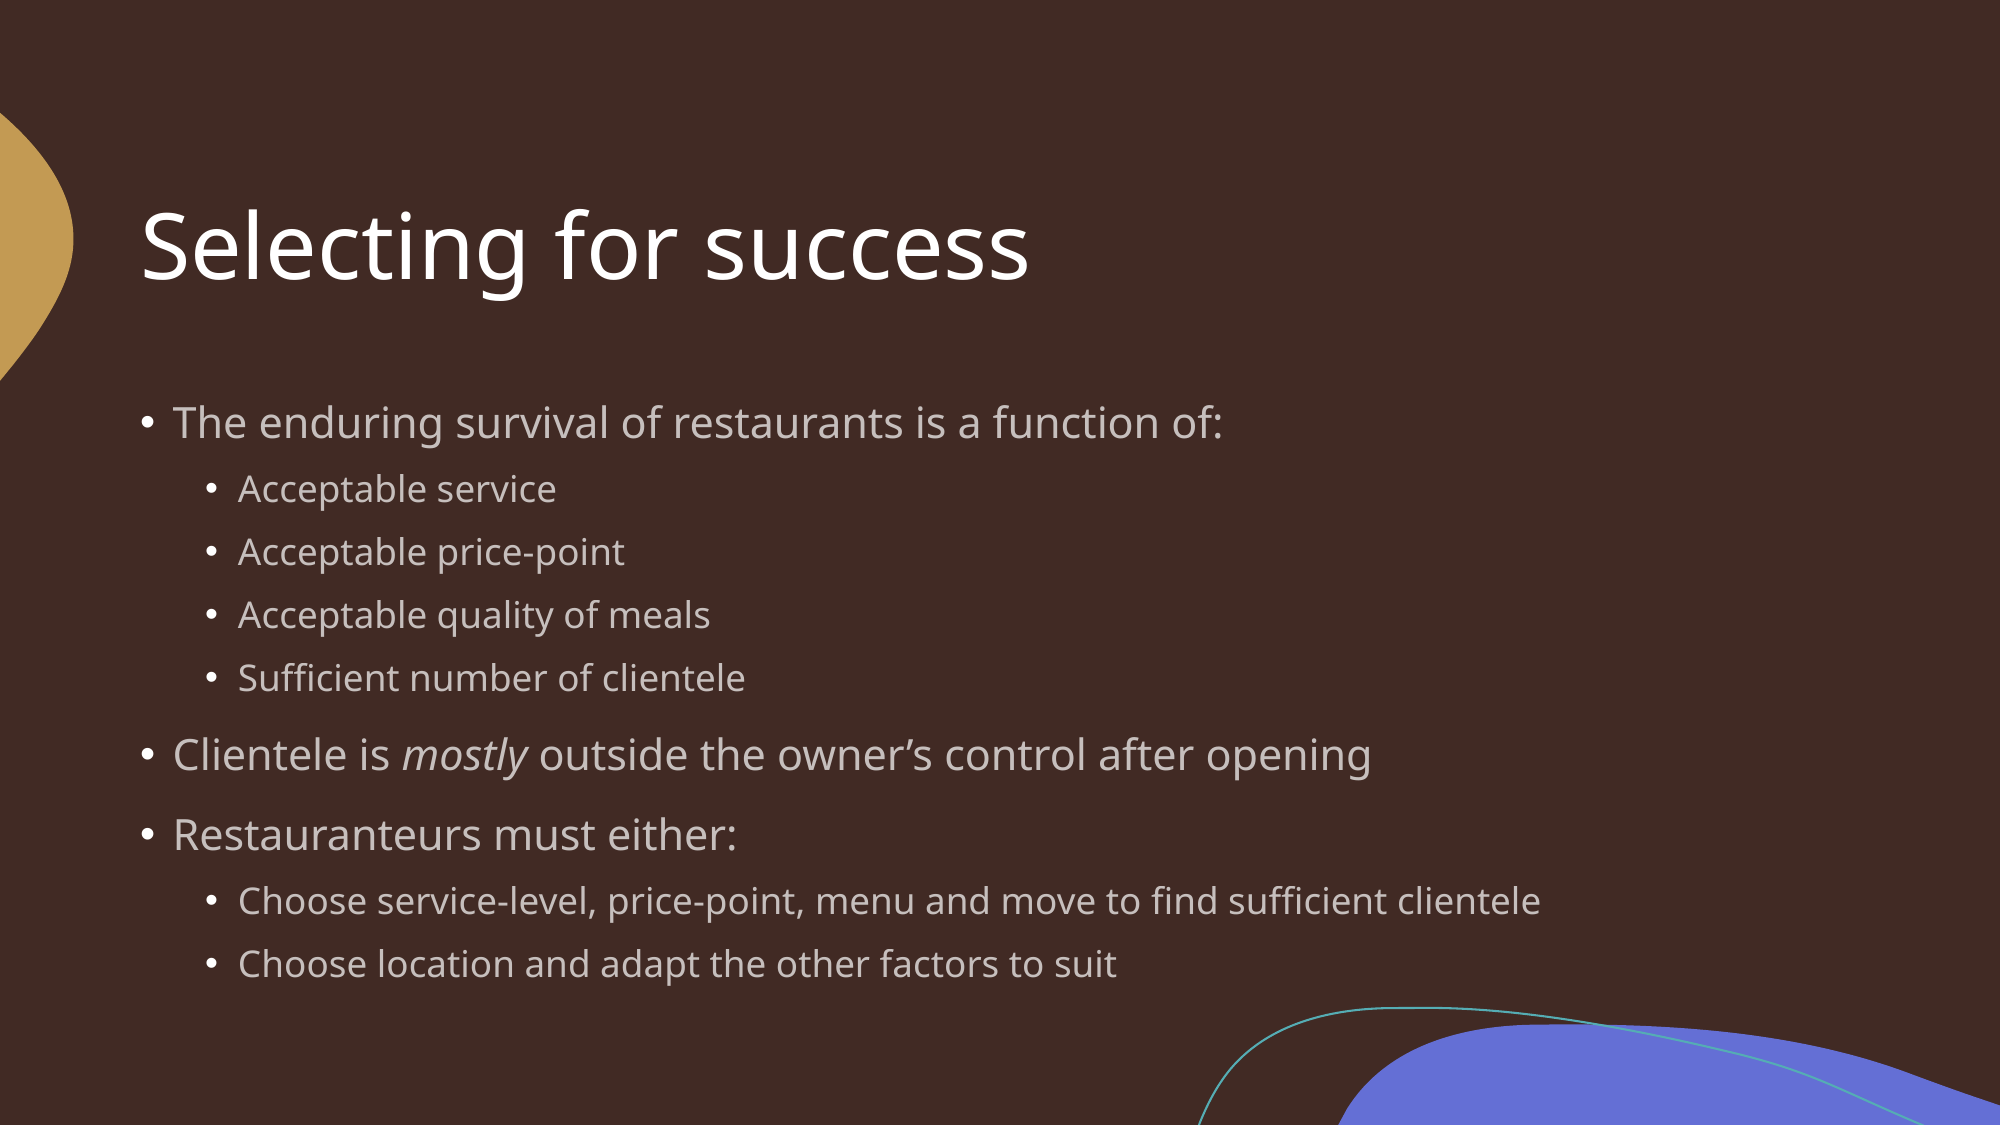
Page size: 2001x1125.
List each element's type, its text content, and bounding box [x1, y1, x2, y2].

title Selecting for success [125, 125, 1875, 375]
list The enduring survival of restaurants is a function of: Acceptable service Acceptable price-point Acceptable quality of meals Sufficient number of clientele Clientele is mostly outside the owner’s control after opening Restauranteurs must either: Choose service-level, price-point, menu and move to find sufficient clientele Choose location and adapt the other factors to suit [125, 375, 1875, 1002]
